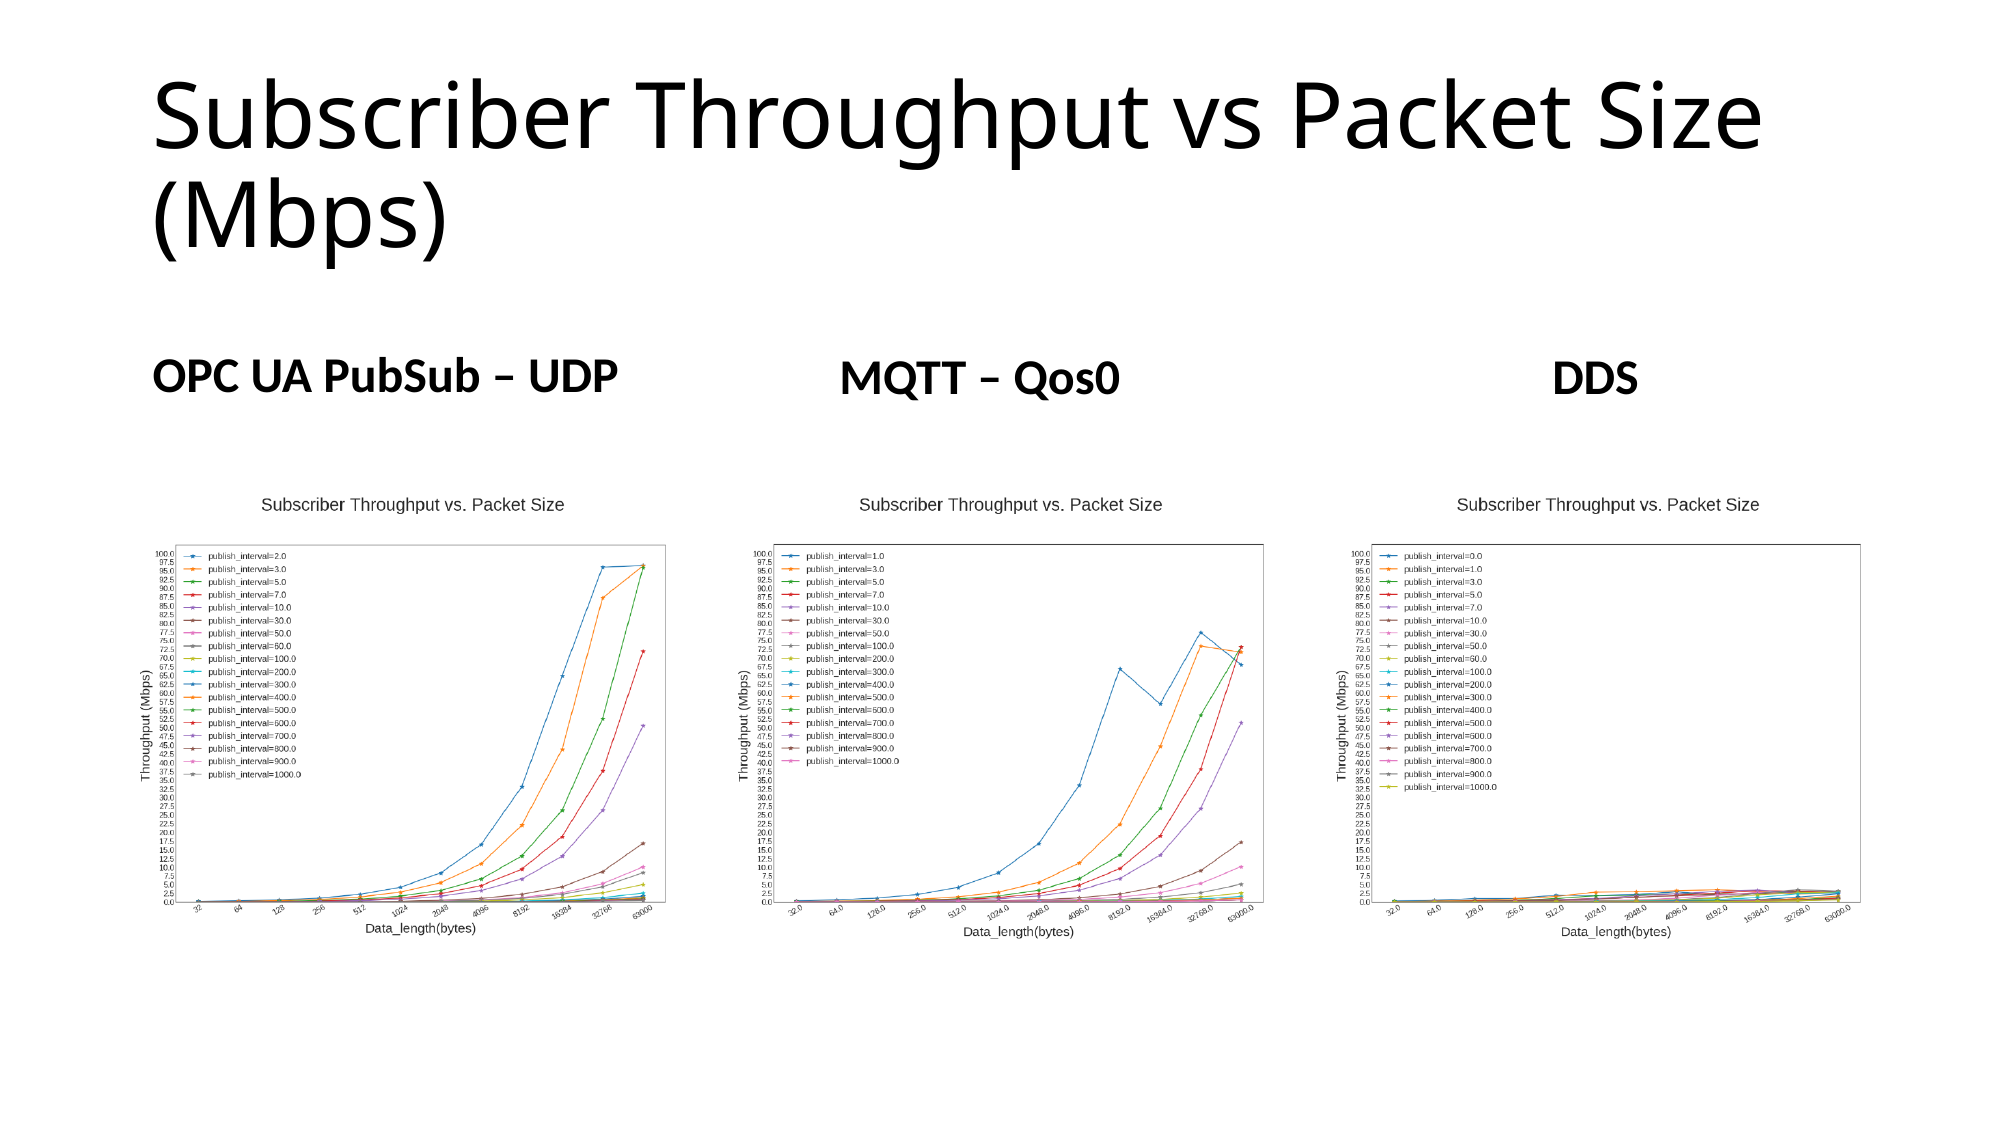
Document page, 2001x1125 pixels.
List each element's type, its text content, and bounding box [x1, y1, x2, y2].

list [1333, 494, 1863, 941]
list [137, 494, 668, 938]
text_box DDS [1328, 277, 1863, 413]
list MQTT – Qos0 [712, 277, 1247, 413]
list OPC UA PubSub – UDP [137, 275, 668, 411]
title Subscriber Throughput vs Packet Size (Mbps) [137, 59, 1863, 278]
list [735, 494, 1266, 941]
